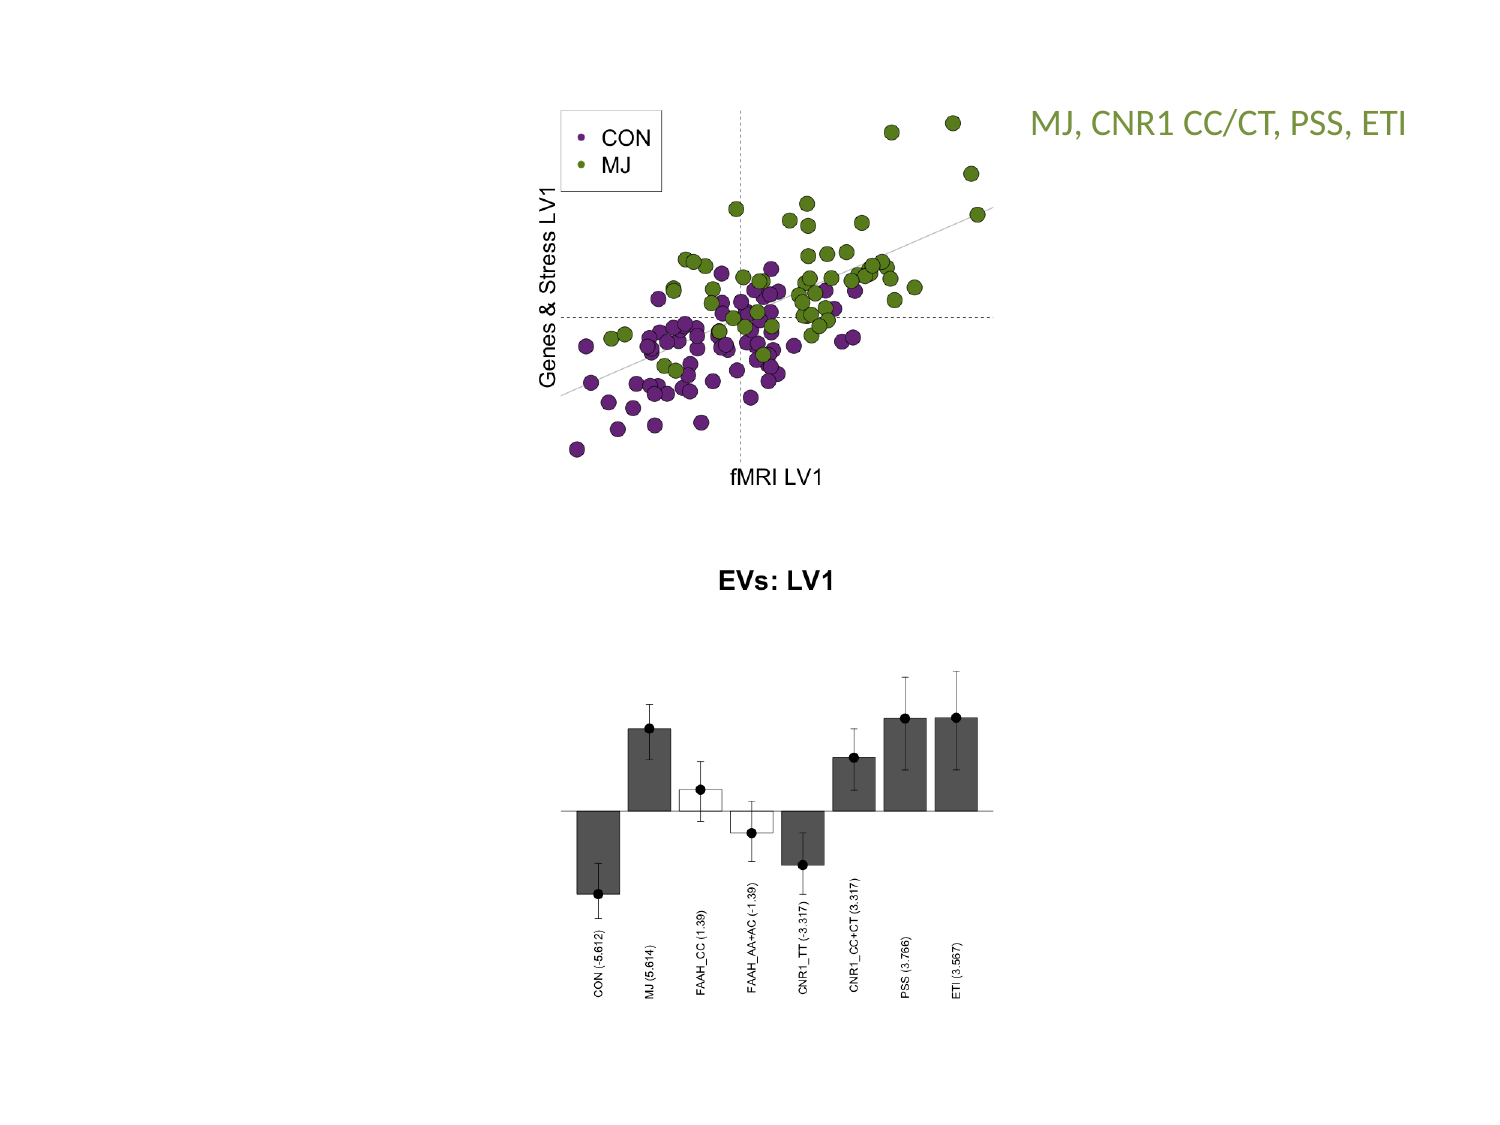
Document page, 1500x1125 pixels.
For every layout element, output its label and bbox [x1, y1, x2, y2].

text_box [1051, 90, 1432, 151]
picture [449, 0, 1051, 1125]
